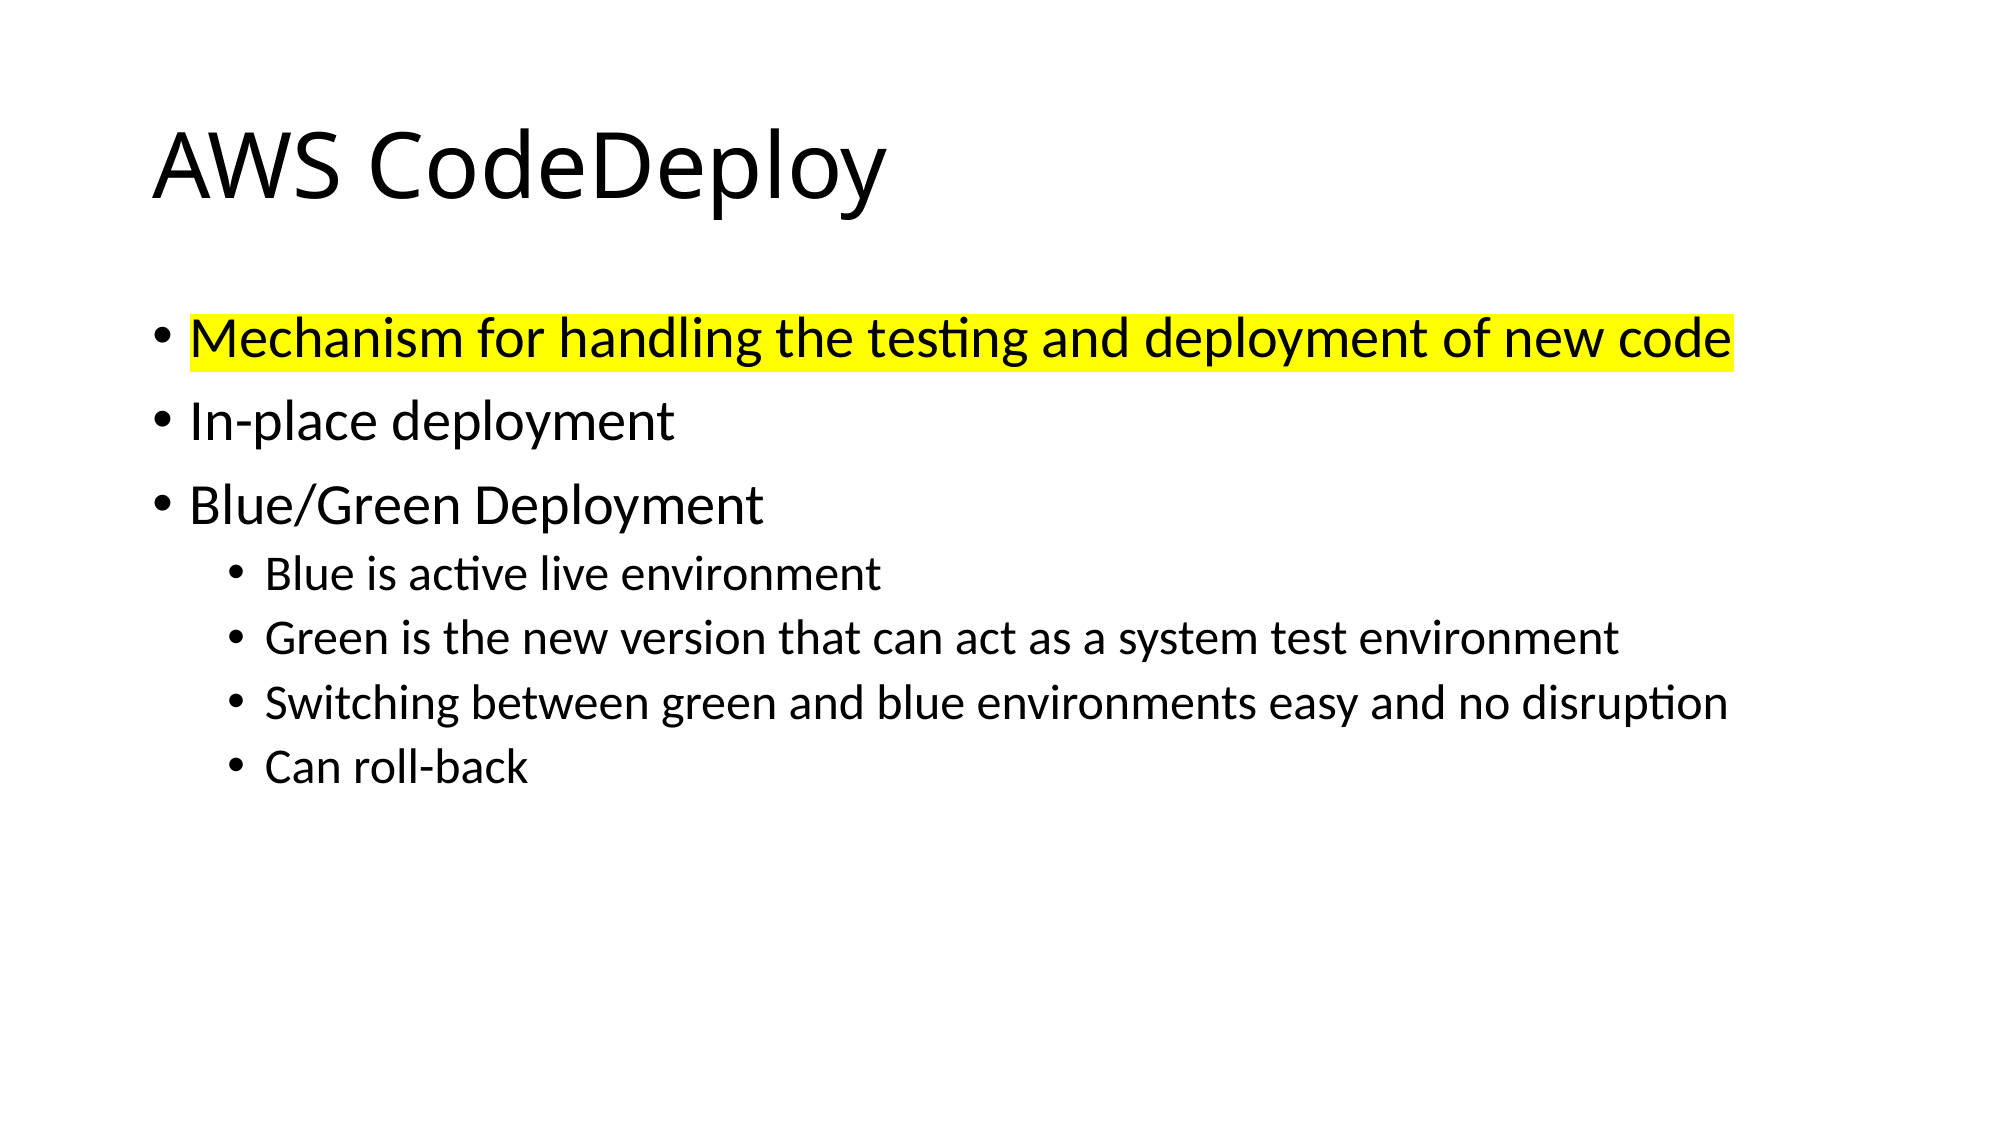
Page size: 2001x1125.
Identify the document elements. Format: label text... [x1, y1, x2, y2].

list Mechanism for handling the testing and deployment of new code In-place deployment Blue/Green Deployment Blue is active live environment Green is the new version that can act as a system test environment Switching between green and blue environments easy and no disruption Can roll-back [137, 299, 1863, 1014]
title AWS CodeDeploy [137, 59, 1863, 278]
